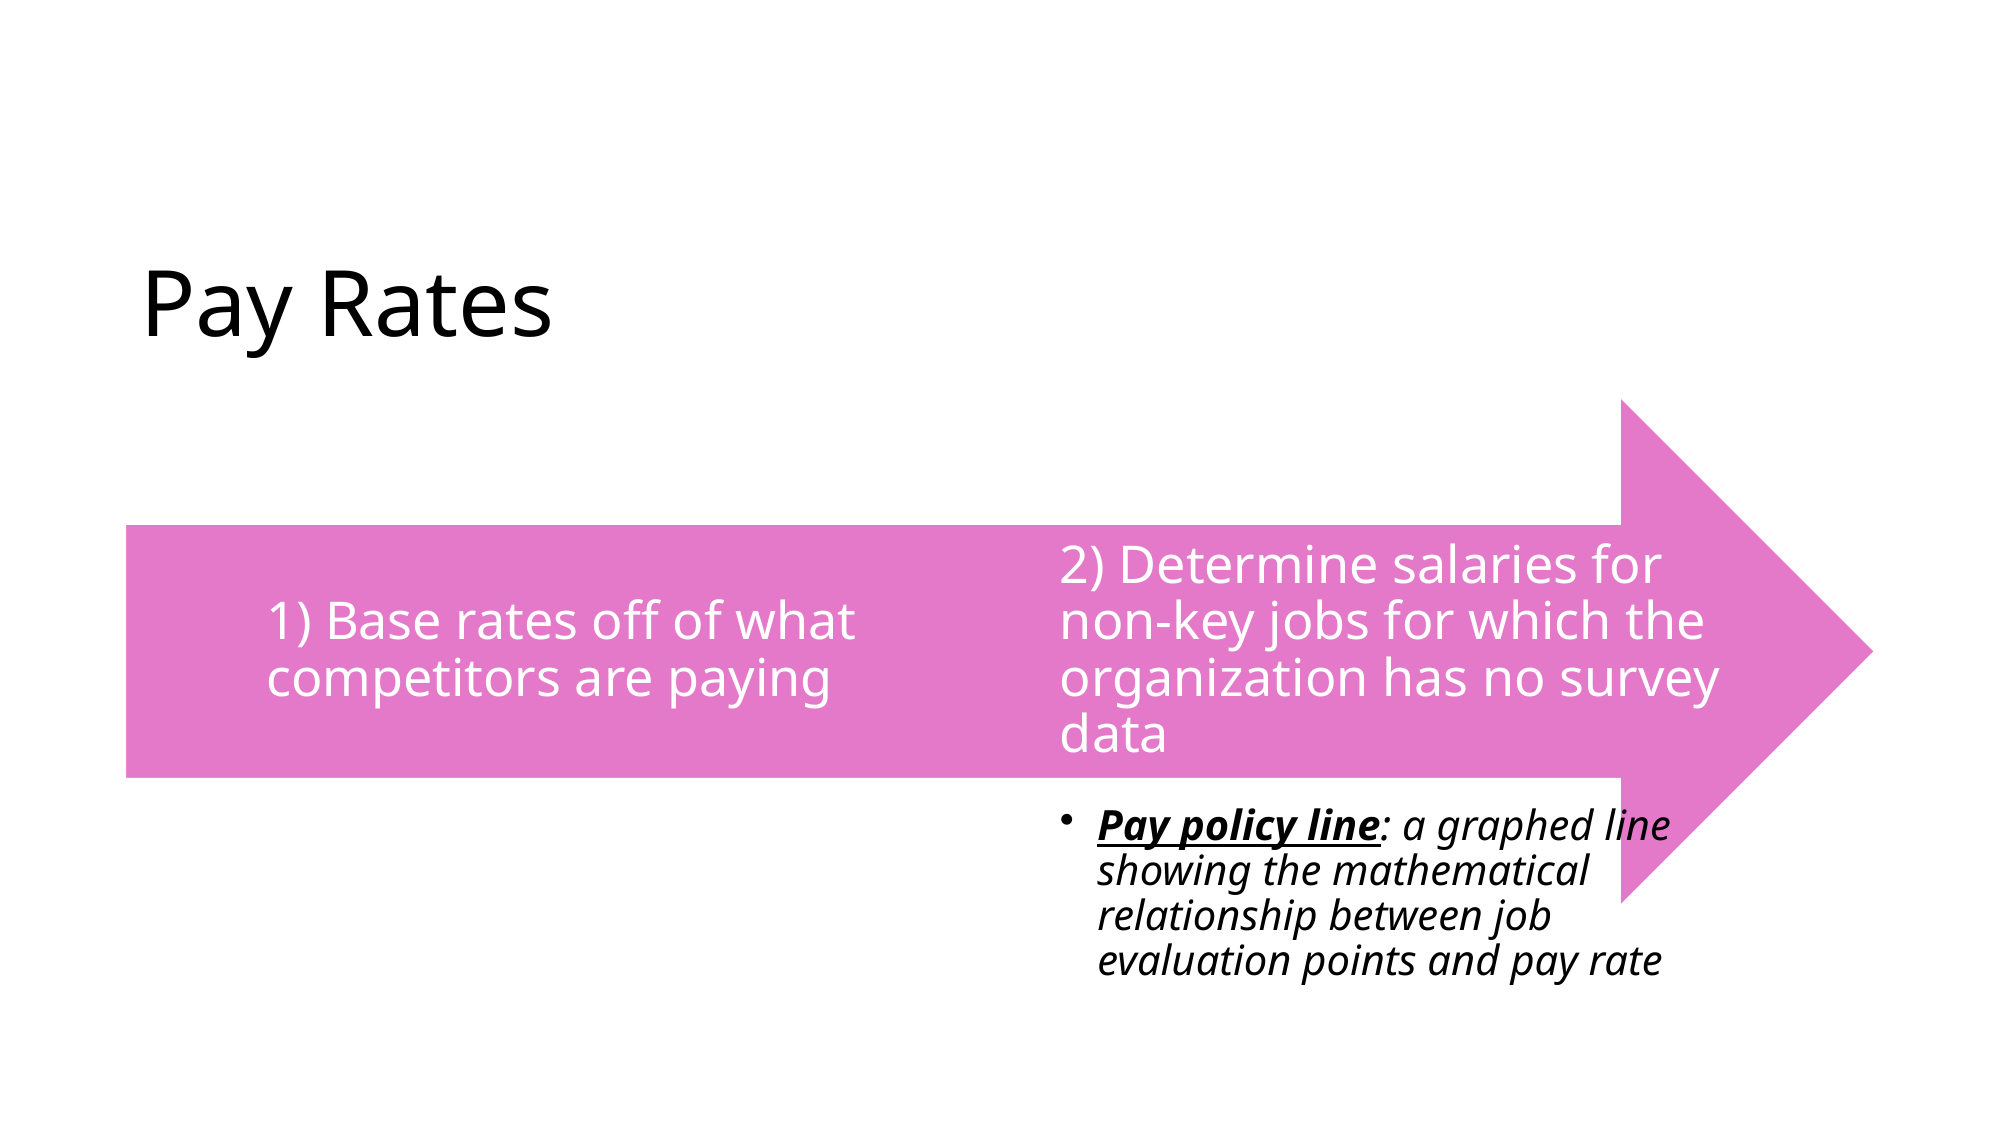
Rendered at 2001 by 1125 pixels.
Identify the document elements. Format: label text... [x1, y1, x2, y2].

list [124, 385, 1875, 1000]
title Pay Rates [125, 249, 1625, 385]
